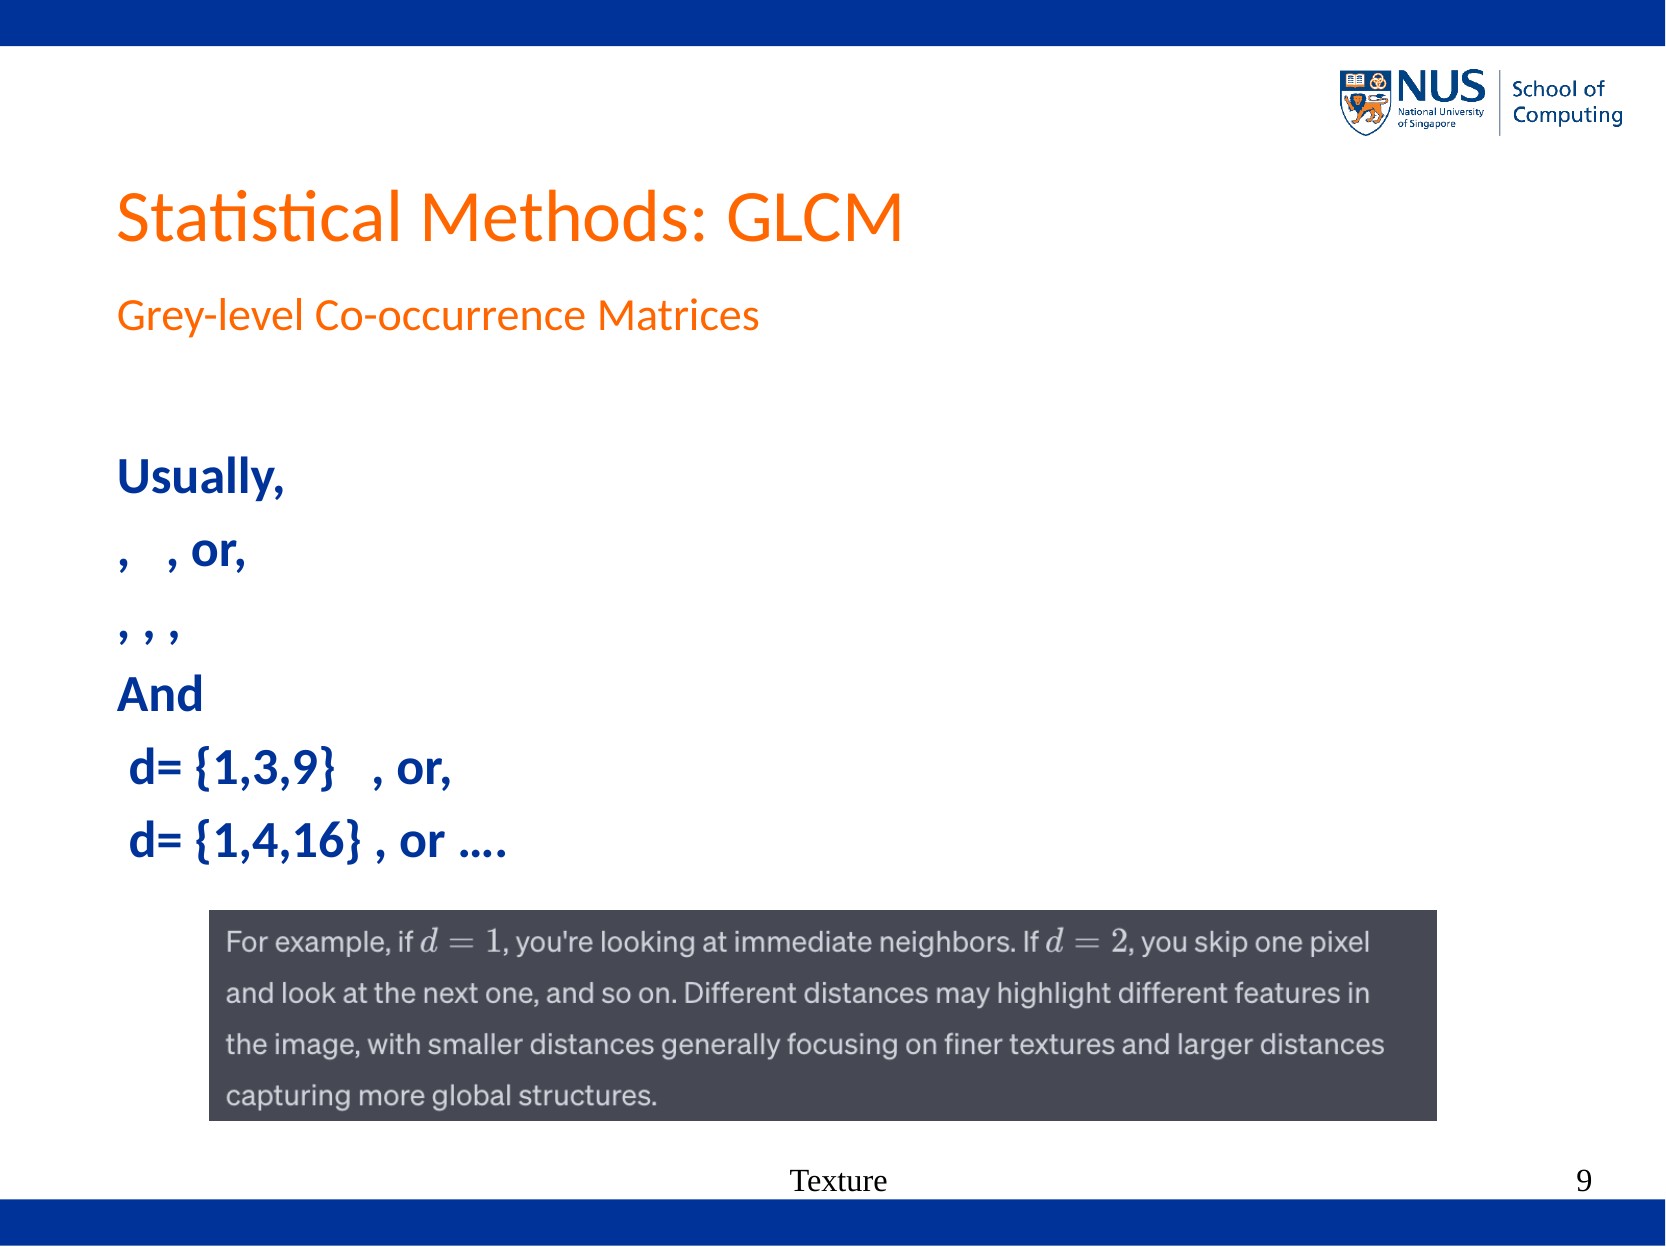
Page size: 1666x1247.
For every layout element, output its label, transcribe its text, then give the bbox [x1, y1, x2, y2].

picture [209, 910, 1437, 1121]
footer Texture [575, 1151, 1103, 1235]
picture [1340, 69, 1622, 136]
title Statistical Methods: GLCM Grey-level Co-occurrence Matrices [100, 150, 1288, 358]
slide_number 9 [1262, 1151, 1610, 1235]
